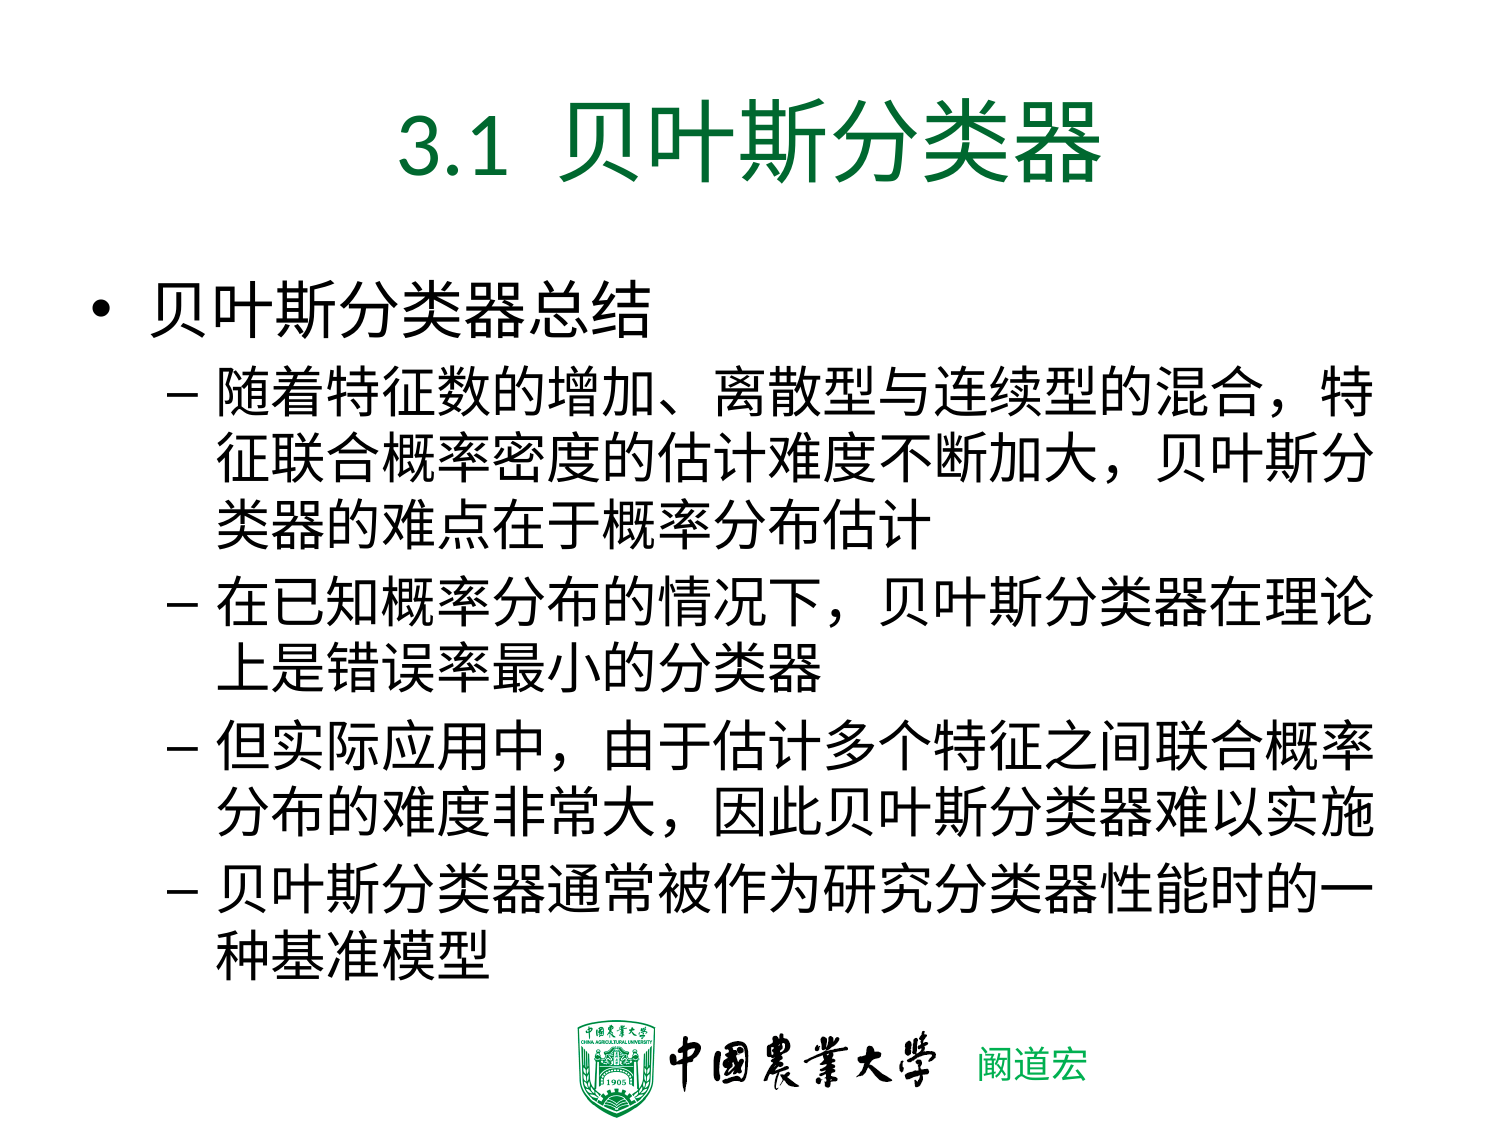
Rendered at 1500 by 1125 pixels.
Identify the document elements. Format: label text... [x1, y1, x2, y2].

list 贝叶斯分类器总结 随着特征数的增加、离散型与连续型的混合，特征联合概率密度的估计难度不断加大，贝叶斯分类器的难点在于概率分布估计 在已知概率分布的情况下，贝叶斯分类器在理论上是错误率最小的分类器 但实际应用中，由于估计多个特征之间联合概率分布的难度非常大，因此贝叶斯分类器难以实施 贝叶斯分类器通常被作为研究分类器性能时的一种基准模型 [75, 262, 1425, 1005]
picture [573, 1016, 939, 1119]
title 3.1 贝叶斯分类器 [75, 45, 1425, 233]
